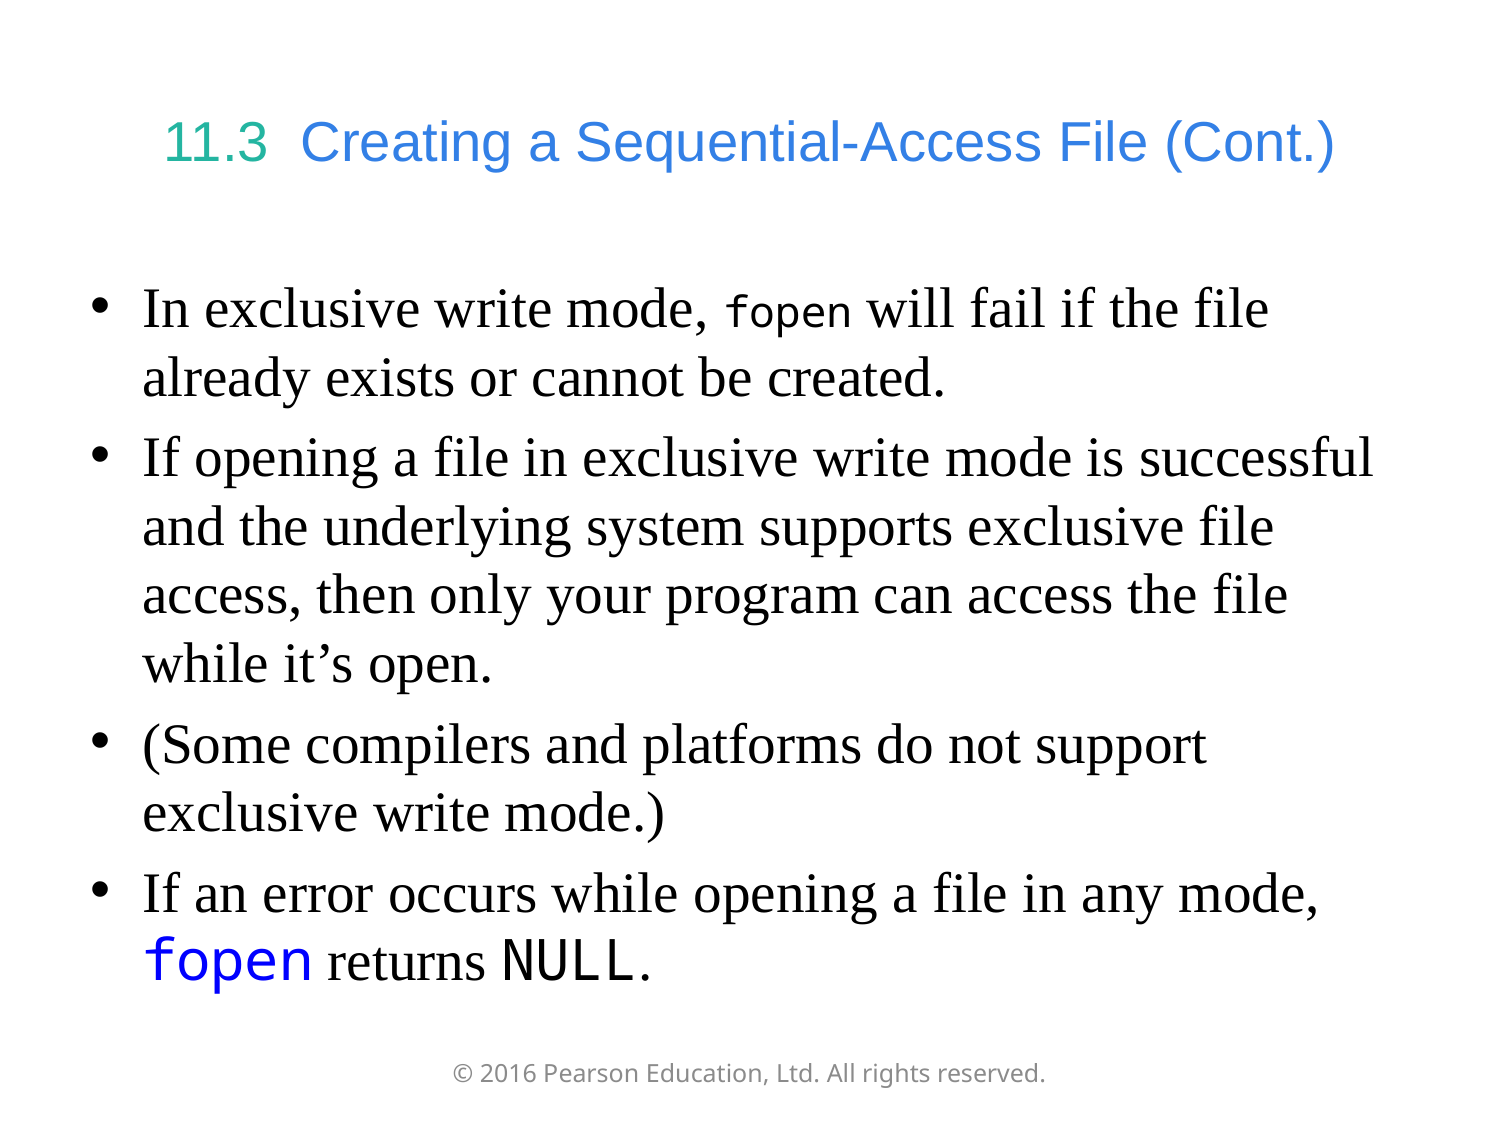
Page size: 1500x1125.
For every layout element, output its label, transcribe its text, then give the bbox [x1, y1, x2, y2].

title 11.3 Creating a Sequential-Access File (Cont.) [75, 45, 1425, 233]
footer © 2016 Pearson Education, Ltd. All rights reserved. [262, 1042, 1238, 1103]
list In exclusive write mode, fopen will fail if the file already exists or cannot be created. If opening a file in exclusive write mode is successful and the underlying system supports exclusive file access, then only your program can access the file while it’s open. (Some compilers and platforms do not support exclusive write mode.) If an error occurs while opening a file in any mode, fopen returns NULL. [75, 262, 1425, 1005]
